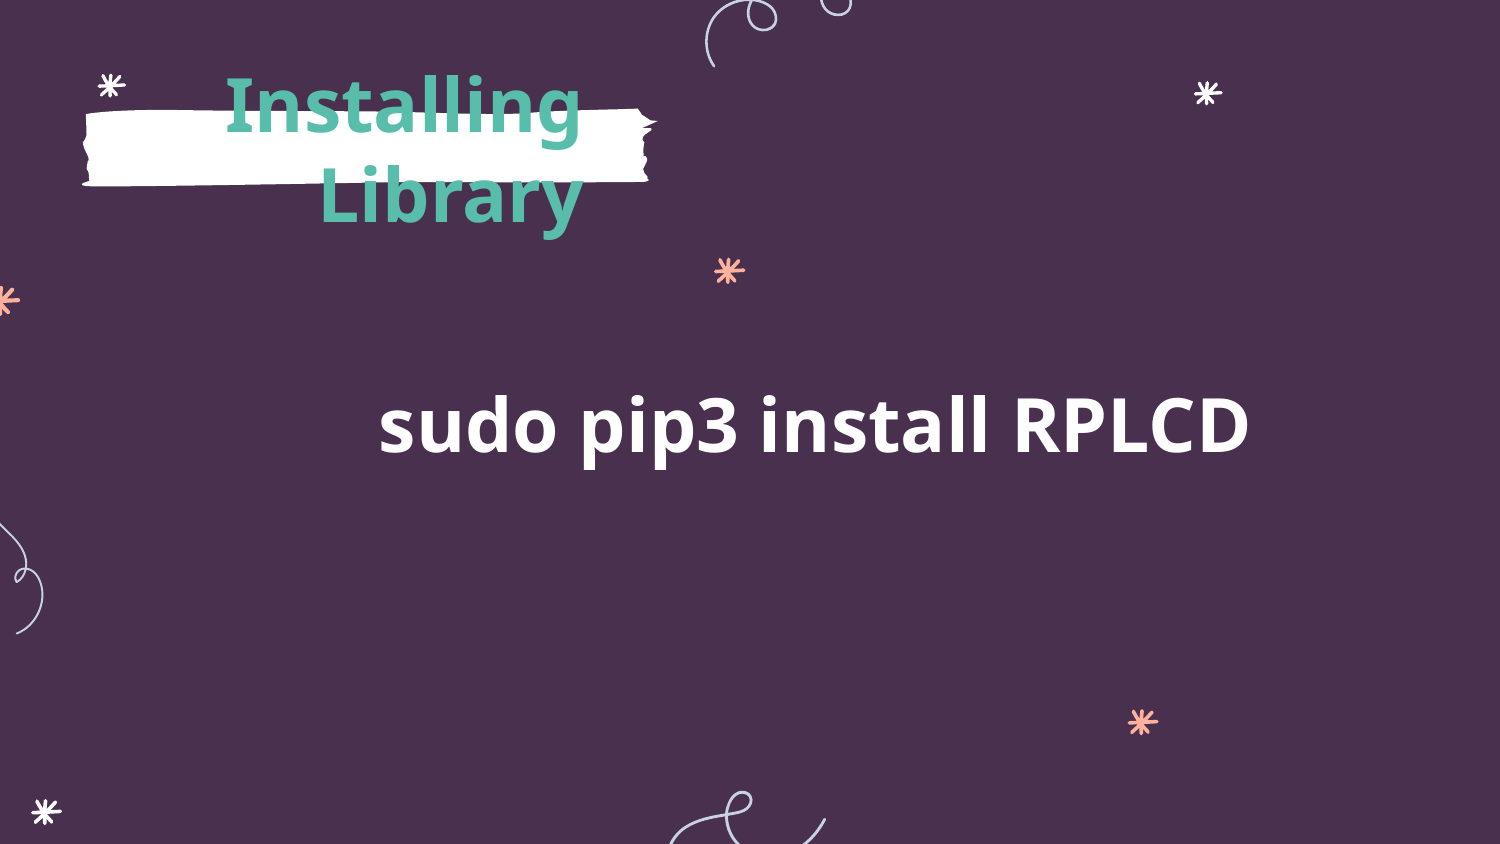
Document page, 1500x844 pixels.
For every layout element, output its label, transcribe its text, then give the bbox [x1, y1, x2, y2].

title Installing Library [0, 77, 585, 218]
text_box sudo pip3 install RPLCD [364, 370, 1268, 601]
text_box [585, 108, 658, 183]
